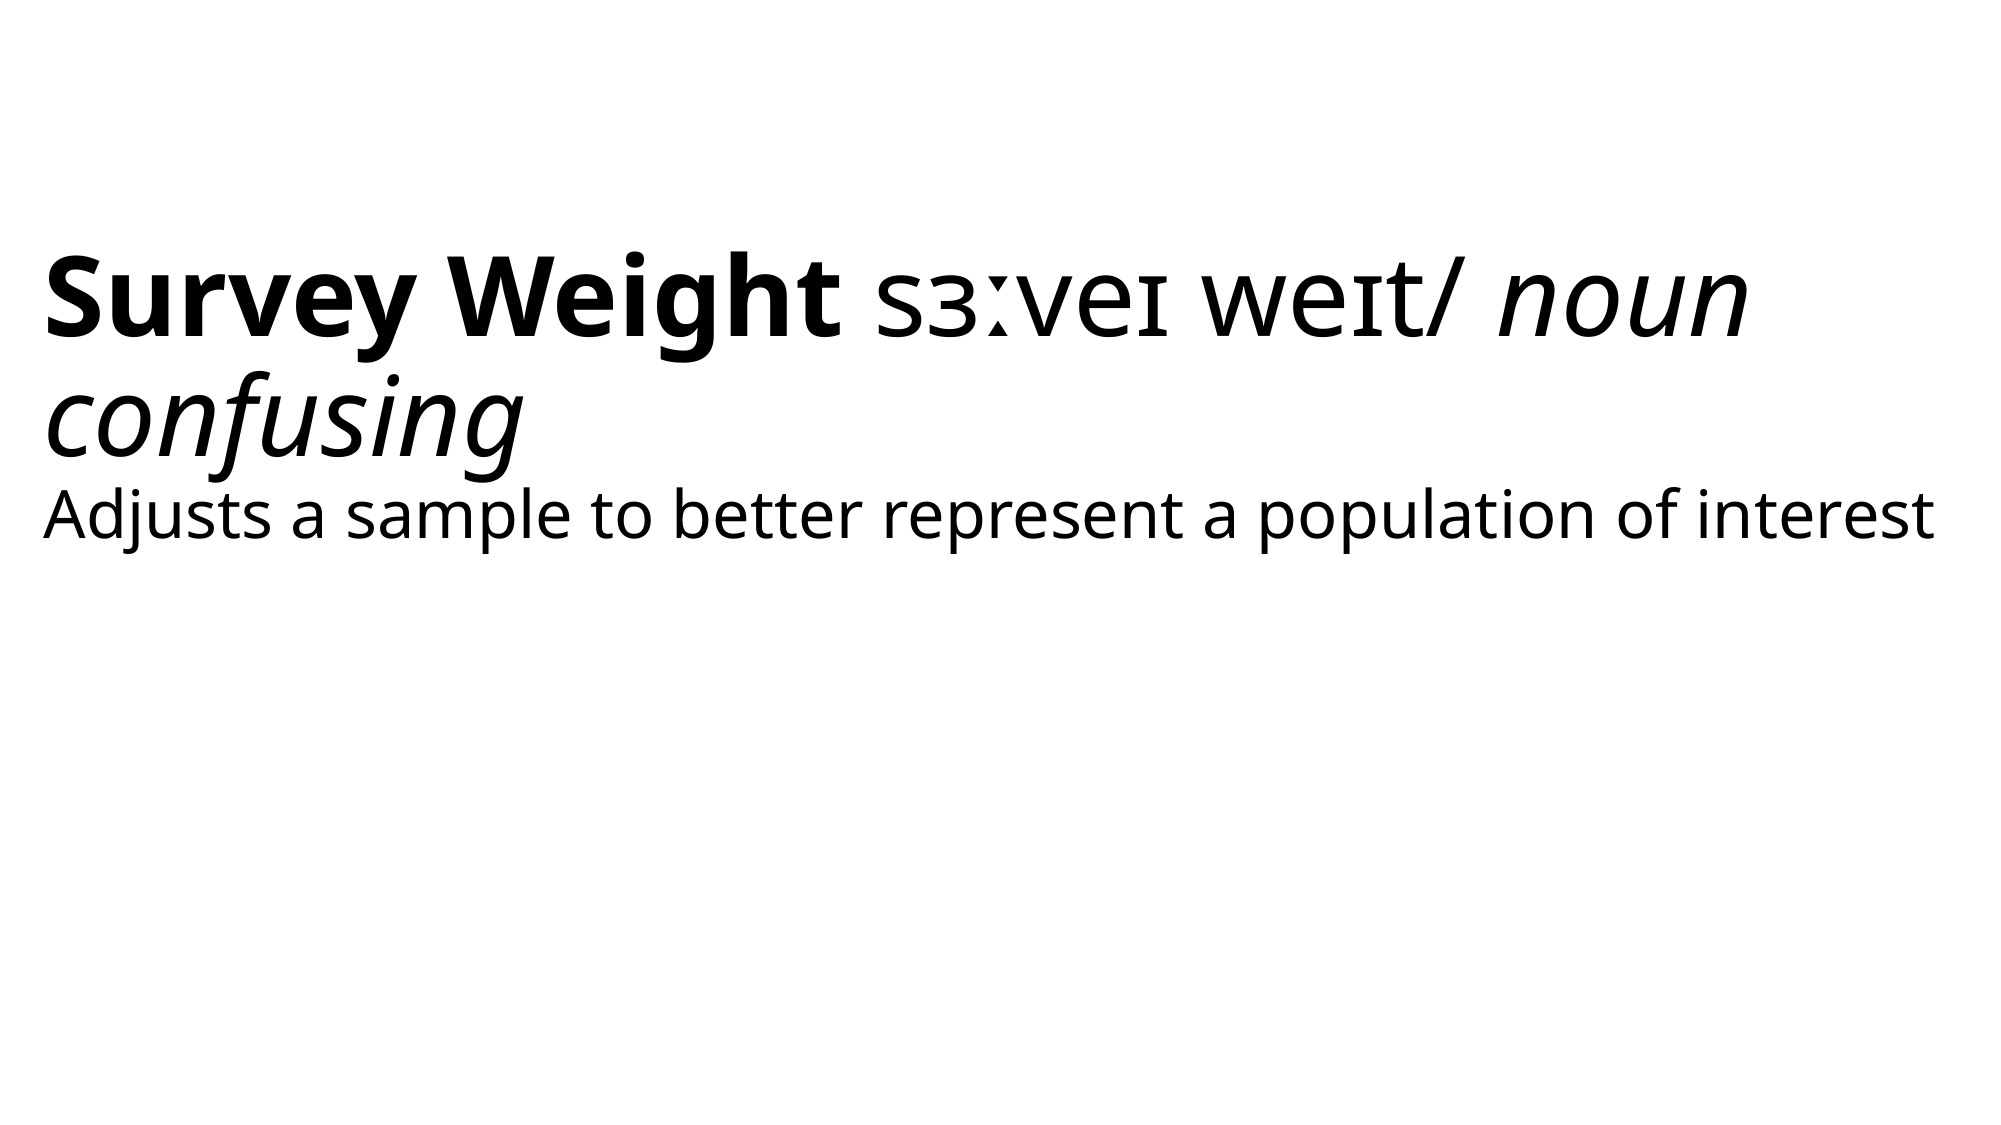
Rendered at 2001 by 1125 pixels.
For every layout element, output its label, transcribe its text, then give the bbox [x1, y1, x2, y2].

title Survey Weight sɜːveɪ weɪt/ noun confusing Adjusts a sample to better represent a population of interest [28, 225, 1992, 694]
